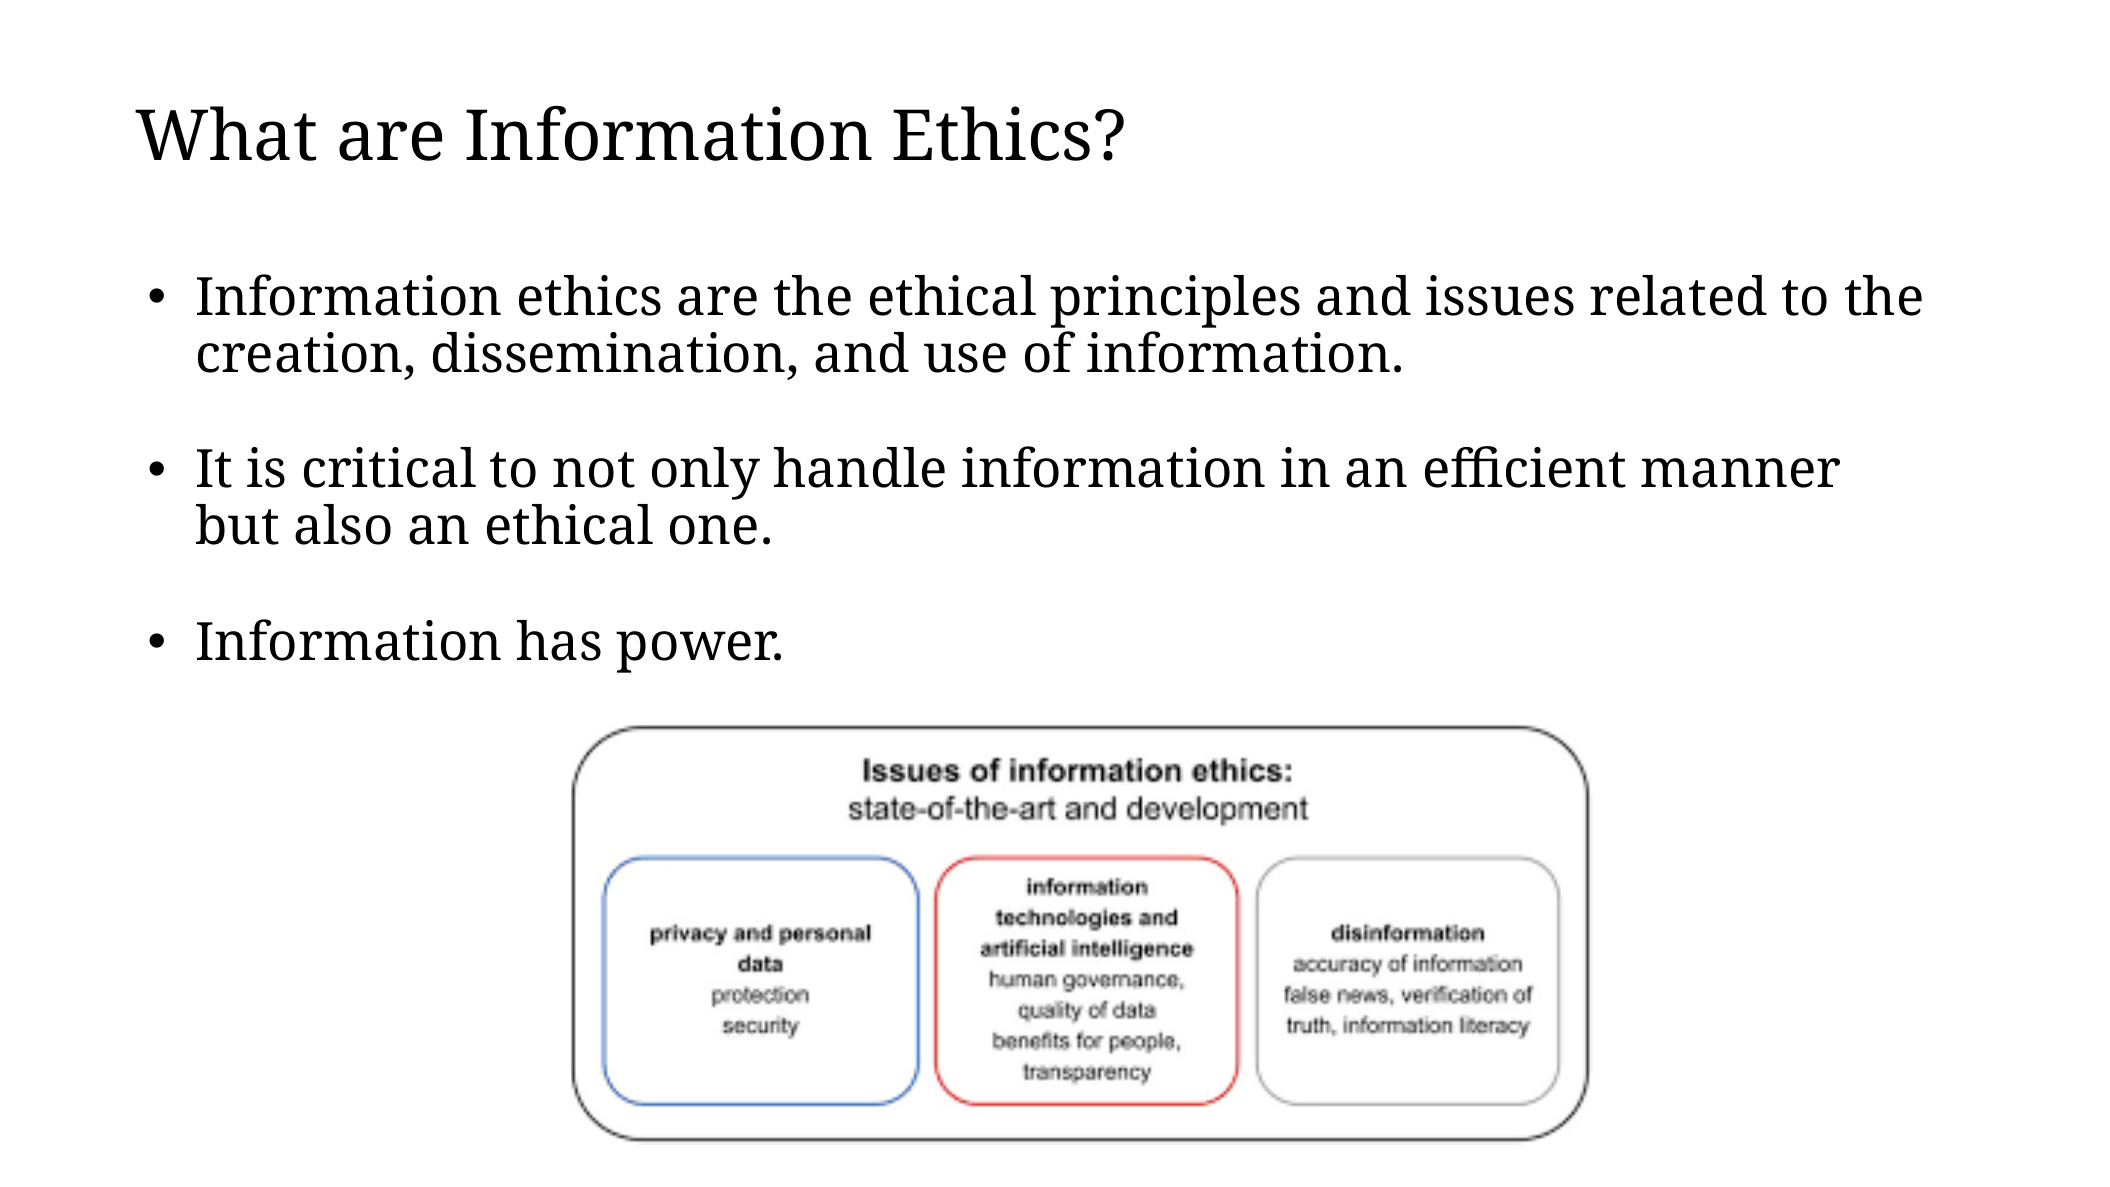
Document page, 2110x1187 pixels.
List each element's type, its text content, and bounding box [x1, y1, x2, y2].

list Information ethics are the ethical principles and issues related to the creation, dissemination, and use of information. It is critical to not only handle information in an efficient manner but also an ethical one. Information has power. [120, 262, 1954, 703]
picture [570, 724, 1593, 1145]
title What are Information Ethics? [120, 73, 1881, 203]
